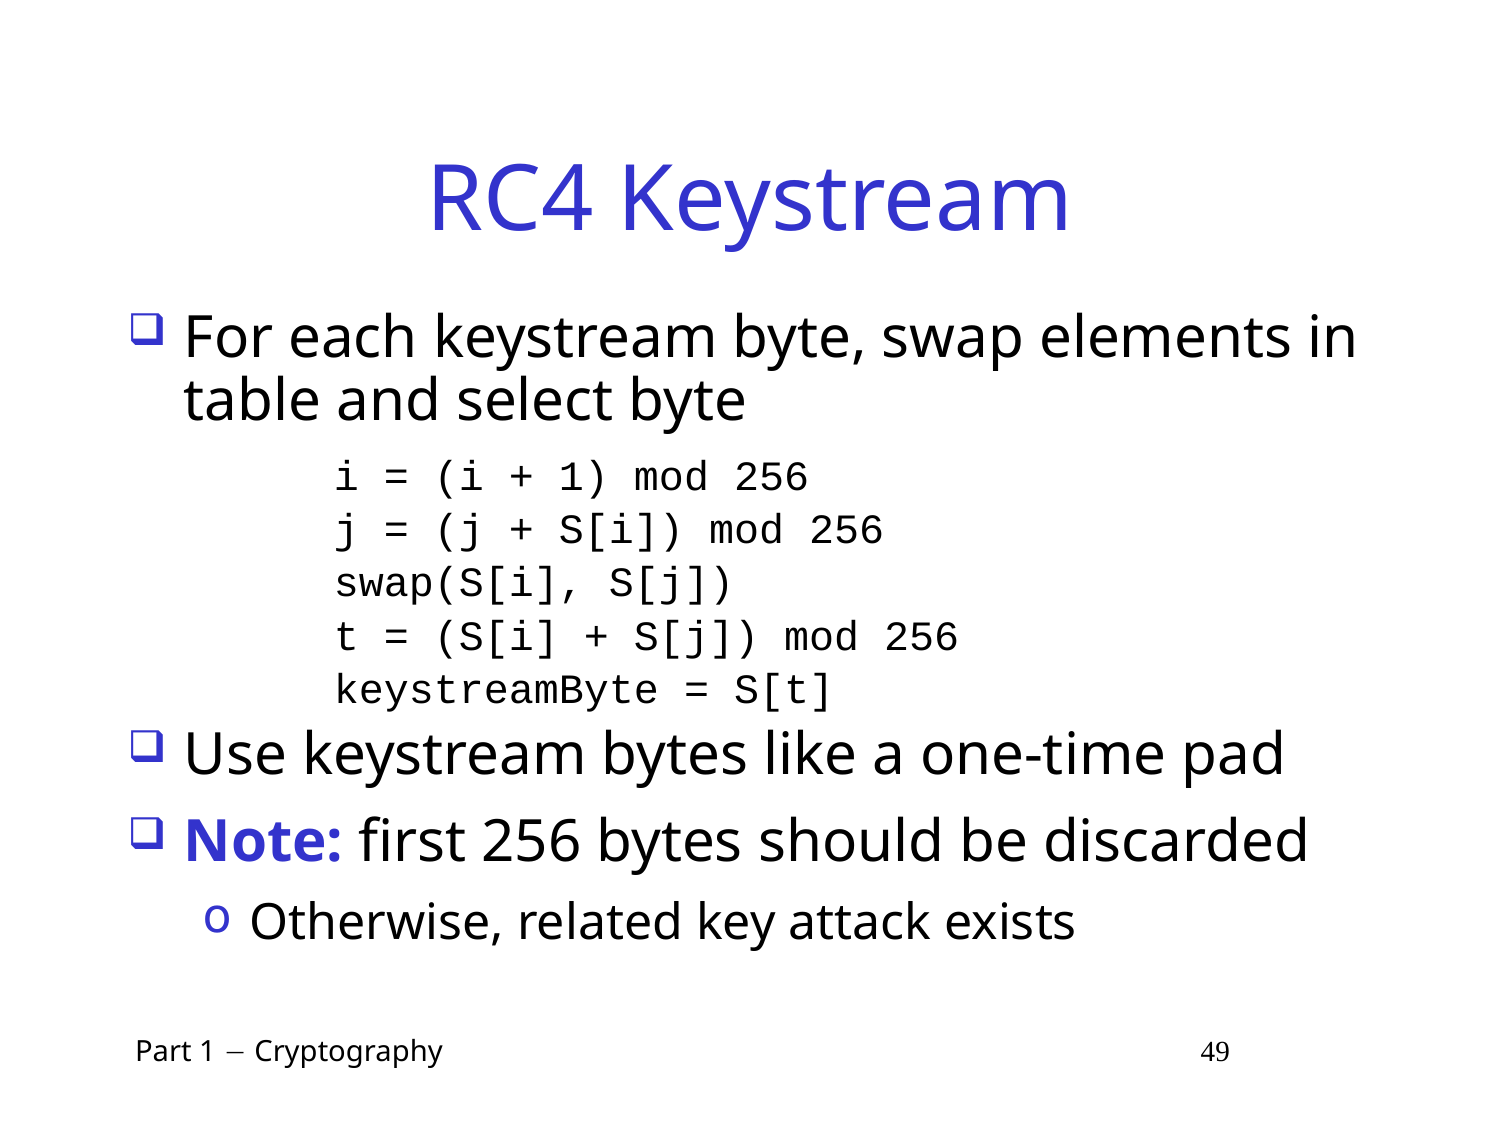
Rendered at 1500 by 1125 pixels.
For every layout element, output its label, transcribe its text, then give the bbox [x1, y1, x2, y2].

footer Part 1  Cryptography 49 [112, 1024, 1401, 1101]
list For each keystream byte, swap elements in table and select byte i = (i + 1) mod 256 j = (j + S[i]) mod 256 swap(S[i], S[j]) t = (S[i] + S[j]) mod 256 keystreamByte = S[t] Use keystream bytes like a one-time pad Note: first 256 bytes should be discarded Otherwise, related key attack exists [112, 299, 1388, 976]
title RC4 Keystream [112, 99, 1388, 288]
